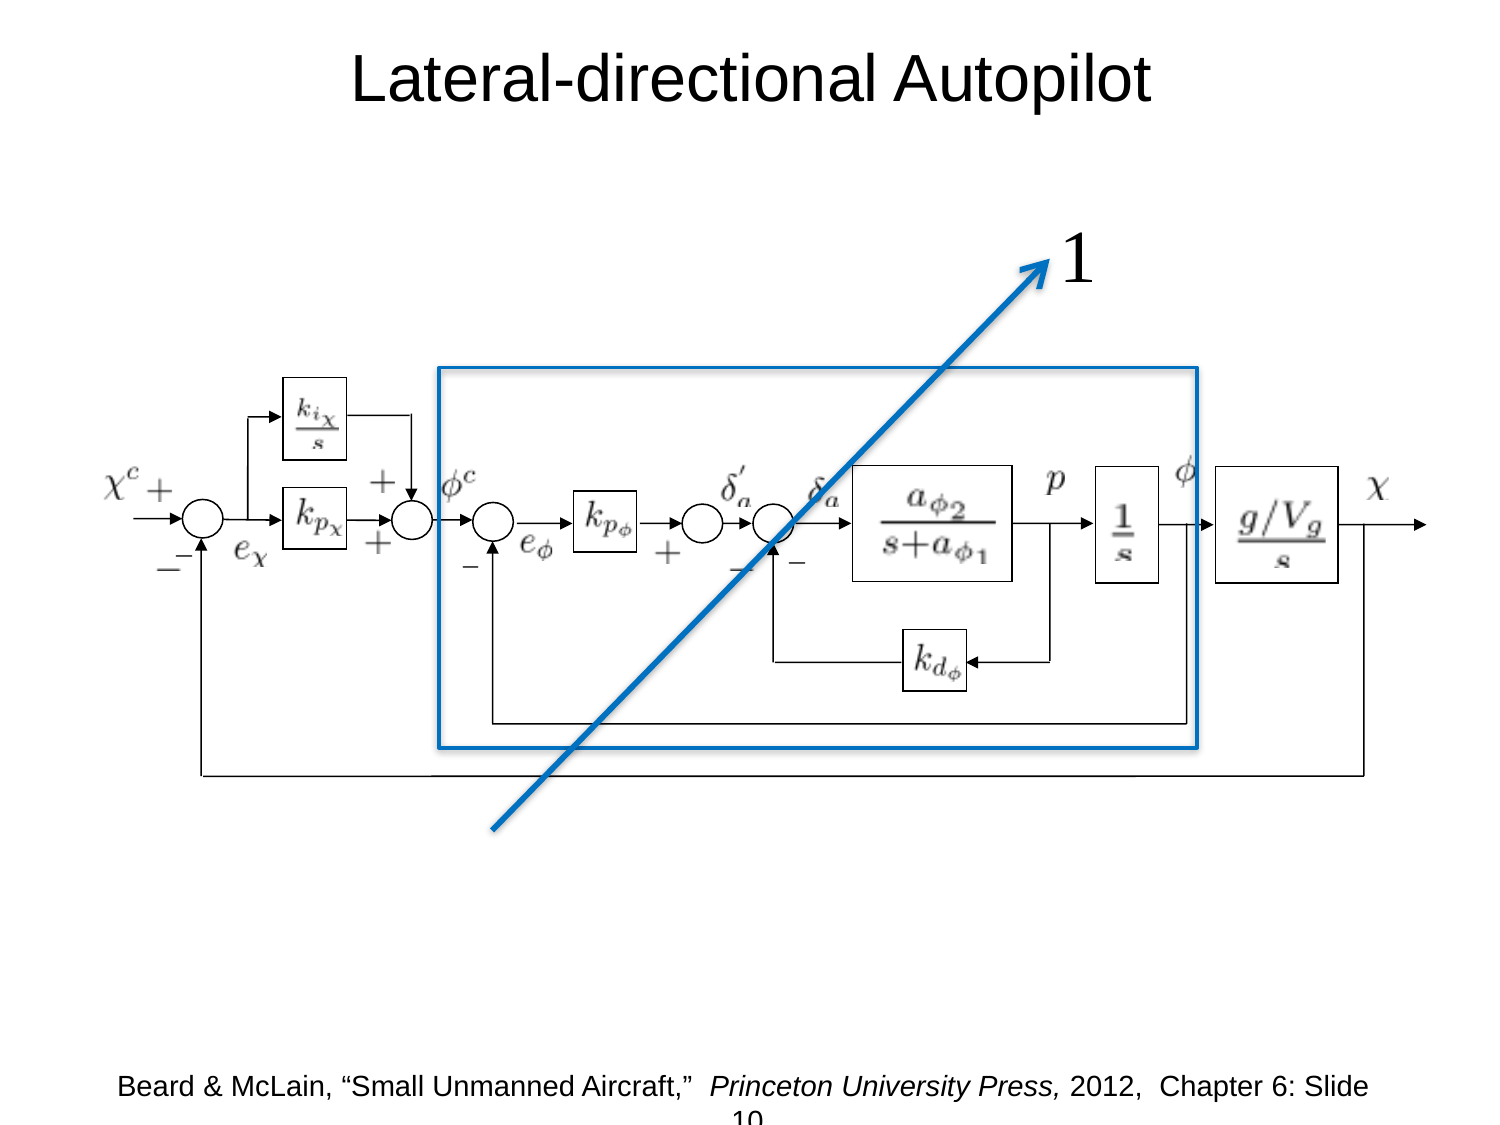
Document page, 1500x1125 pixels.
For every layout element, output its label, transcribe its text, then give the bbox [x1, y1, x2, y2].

text_box [1054, 367, 1198, 376]
title Lateral-directional Autopilot [76, 24, 1427, 125]
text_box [101, 377, 486, 777]
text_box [491, 258, 1051, 831]
text_box [438, 367, 486, 376]
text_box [1054, 377, 1427, 777]
text_box 1 [1044, 199, 1112, 305]
